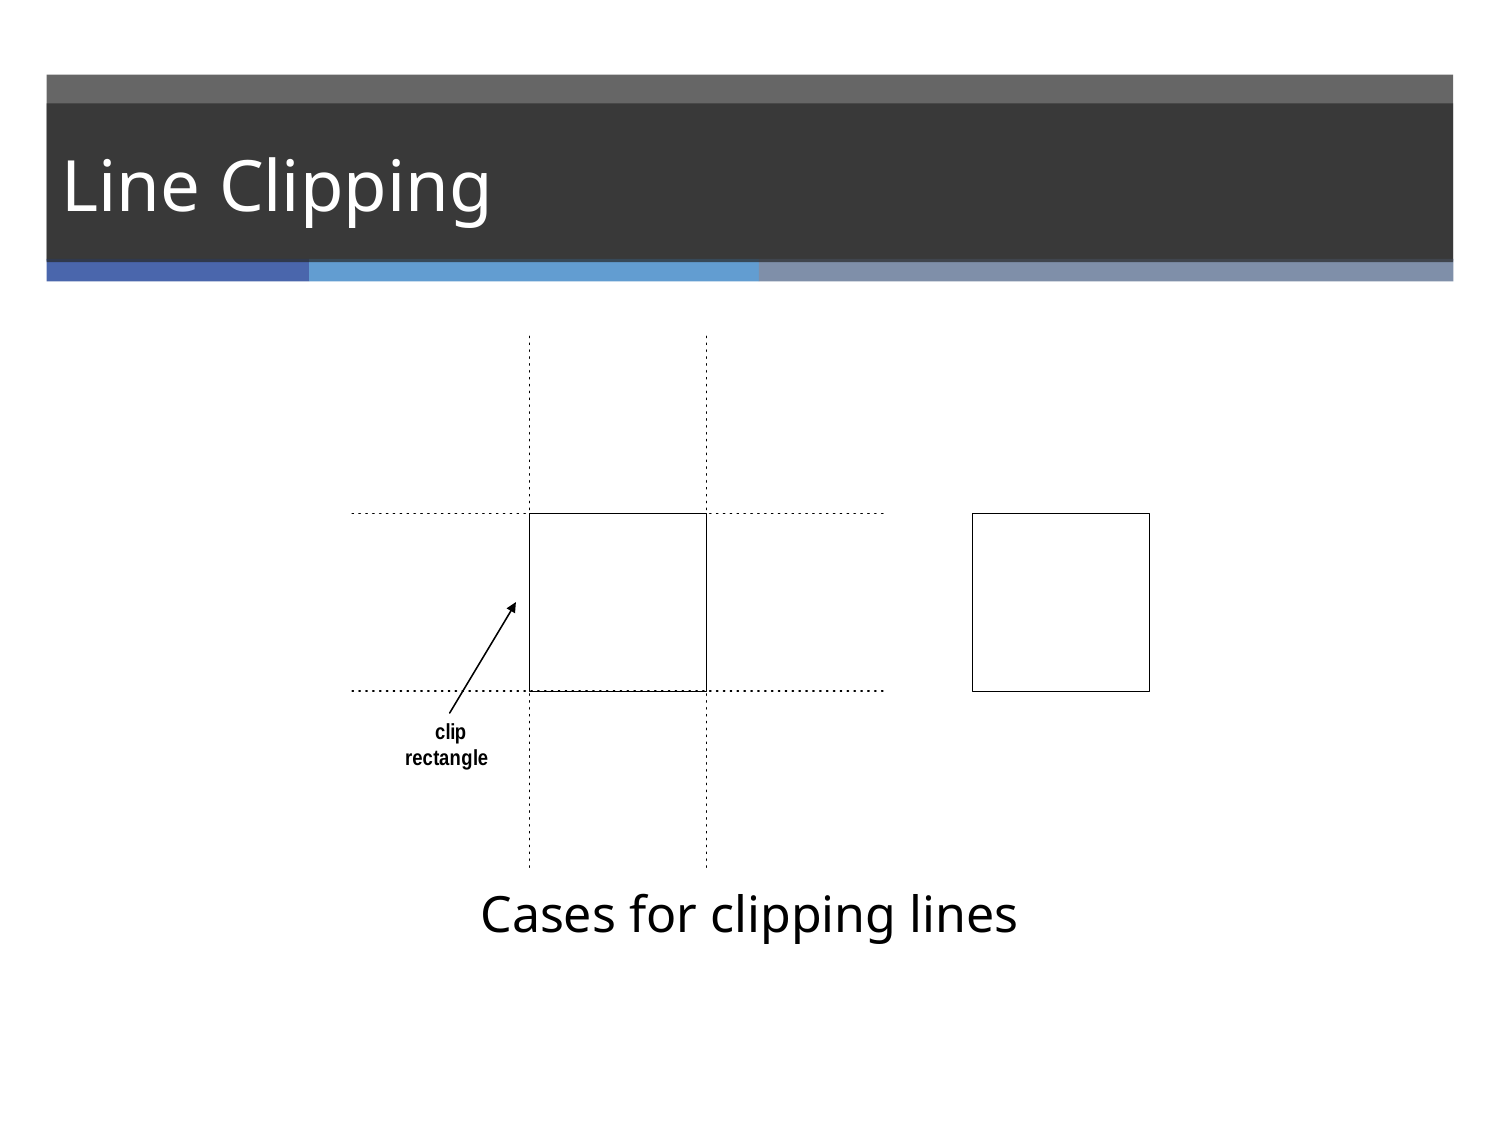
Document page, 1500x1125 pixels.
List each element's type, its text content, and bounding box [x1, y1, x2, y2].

title Line Clipping [46, 103, 1454, 263]
text_box Cases for clipping lines [224, 875, 1275, 951]
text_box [347, 331, 1153, 873]
